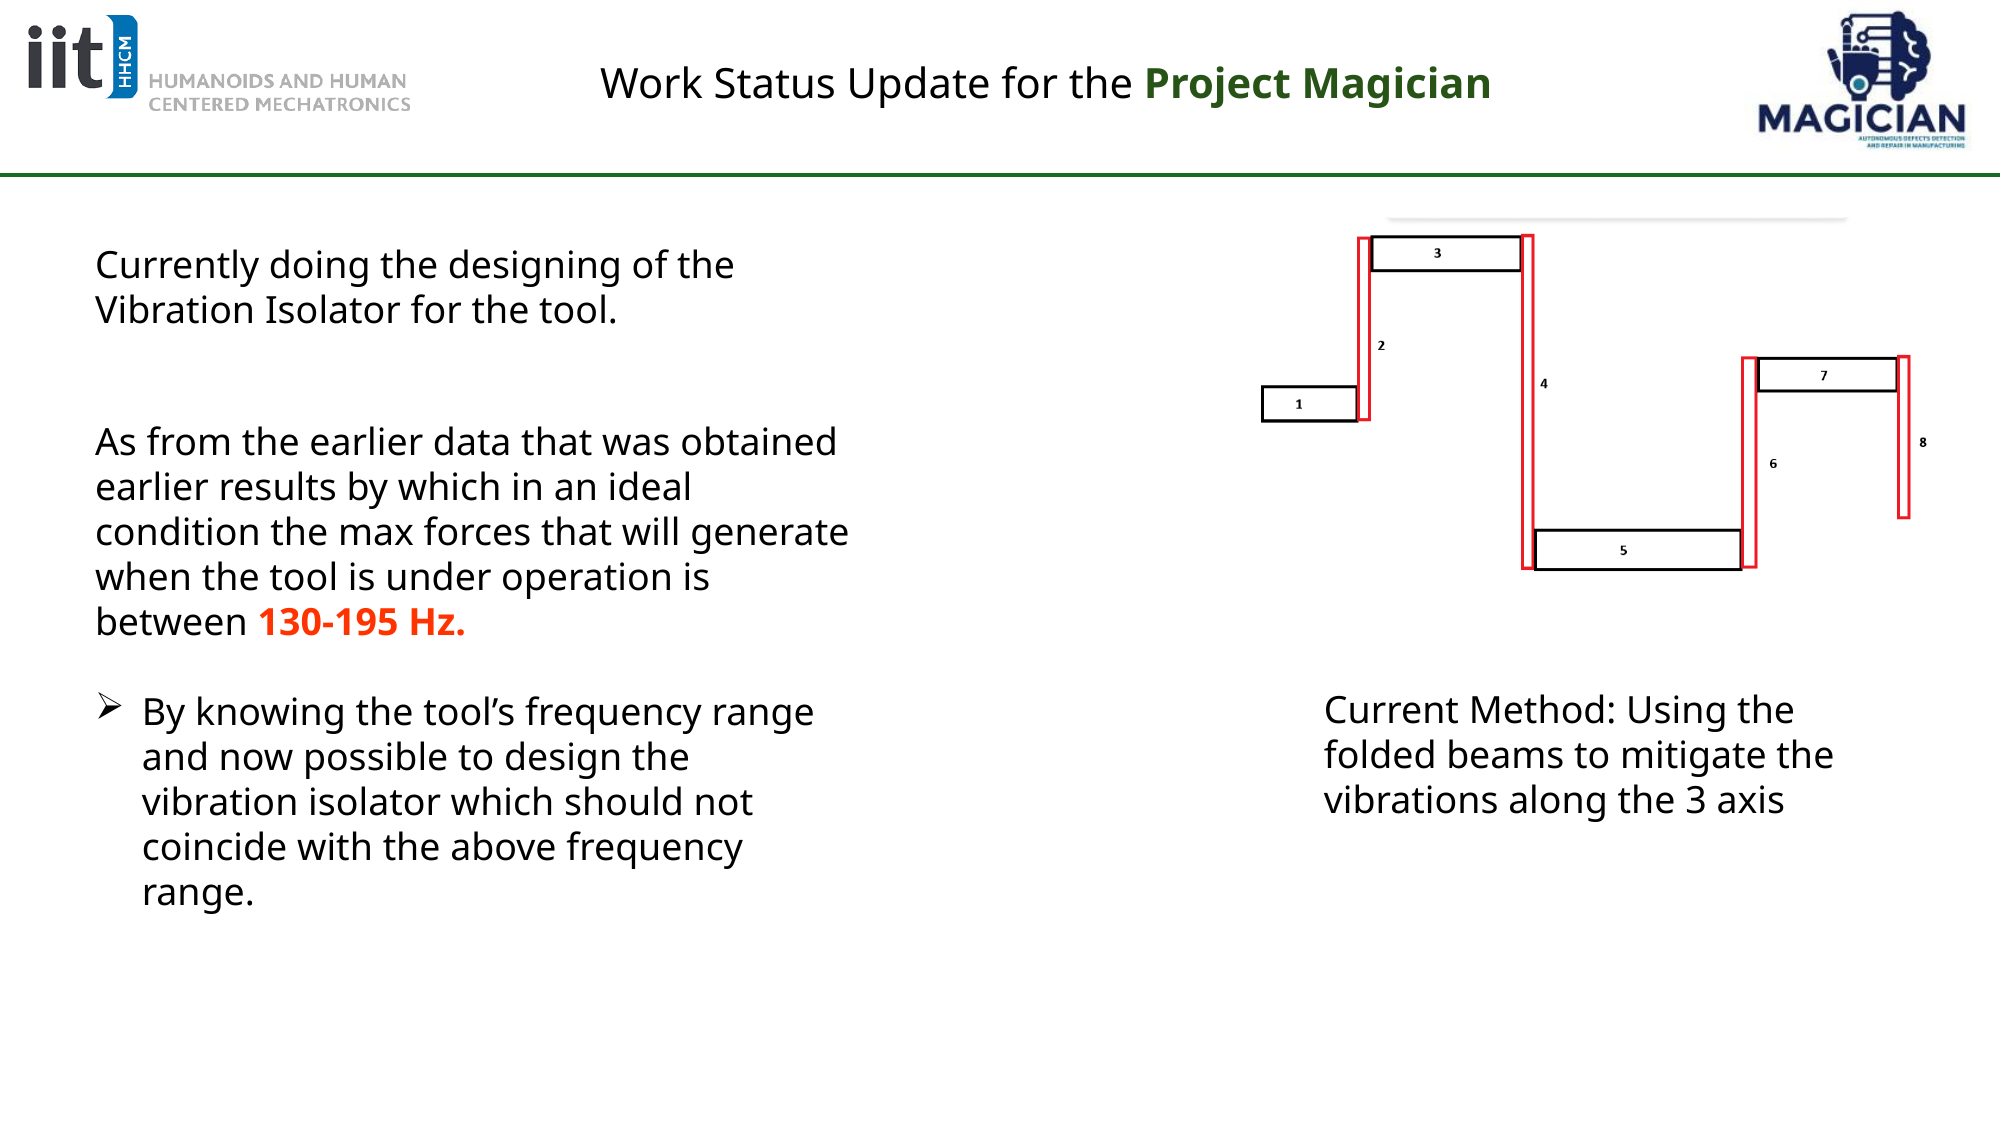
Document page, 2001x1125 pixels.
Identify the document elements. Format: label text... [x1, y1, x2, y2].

picture [1743, 0, 1982, 154]
text_box Current Method: Using the folded beams to mitigate the vibrations along the 3 axis [1309, 678, 1905, 829]
picture [18, 14, 410, 112]
picture [1259, 217, 1955, 578]
text_box Currently doing the designing of the Vibration Isolator for the tool. [80, 233, 827, 339]
text_box Work Status Update for the Project Magician [585, 49, 1523, 115]
text_box As from the earlier data that was obtained earlier results by which in an ideal condition the max forces that will generate when the tool is under operation is between 130-195 Hz. By knowing the tool’s frequency range and now possible to design the vibration isolator which should not coincide with the above frequency range. [80, 365, 871, 921]
